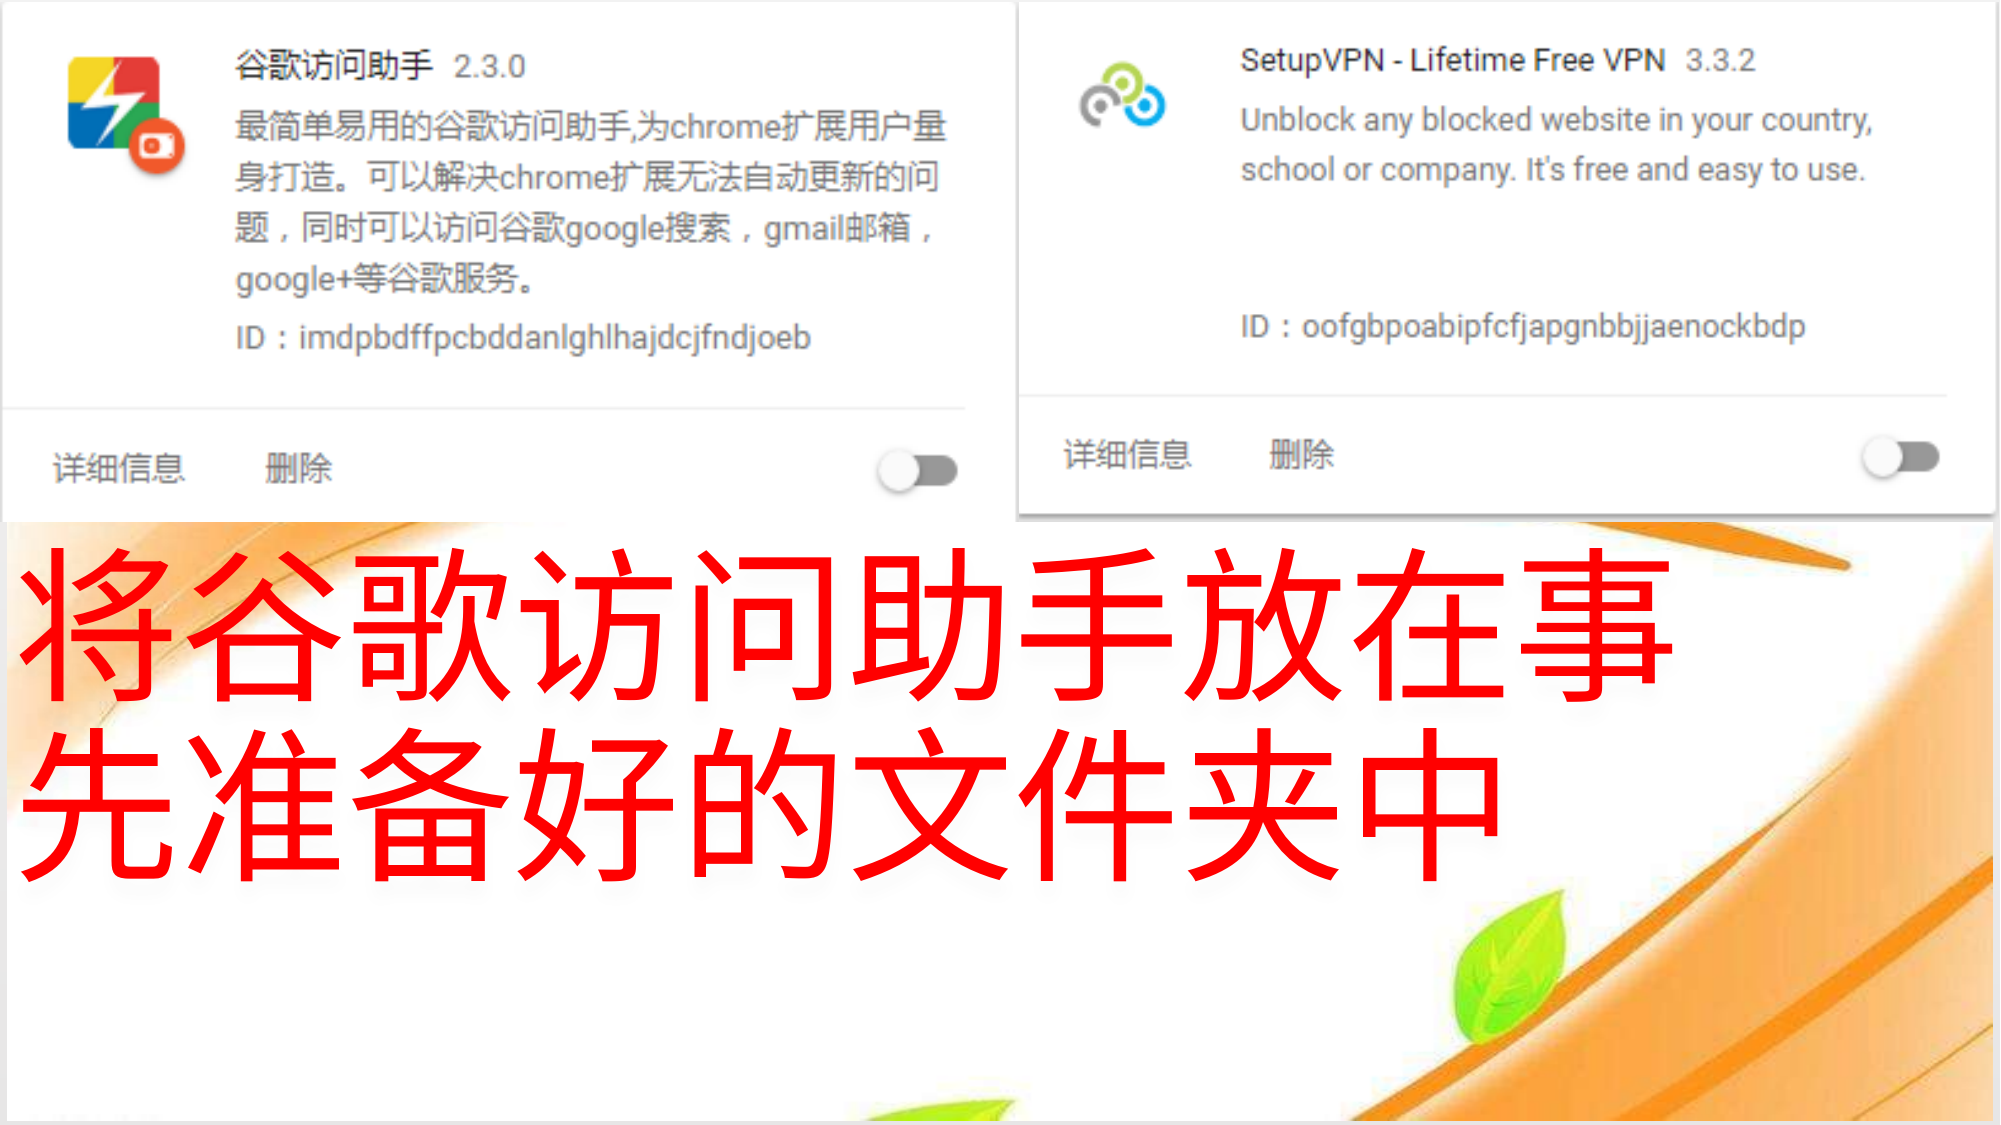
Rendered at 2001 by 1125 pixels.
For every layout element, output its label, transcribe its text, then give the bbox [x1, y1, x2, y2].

title 将谷歌访问助手放在事先准备好的文件夹中 [0, 536, 7, 994]
picture [0, 2, 1999, 1121]
